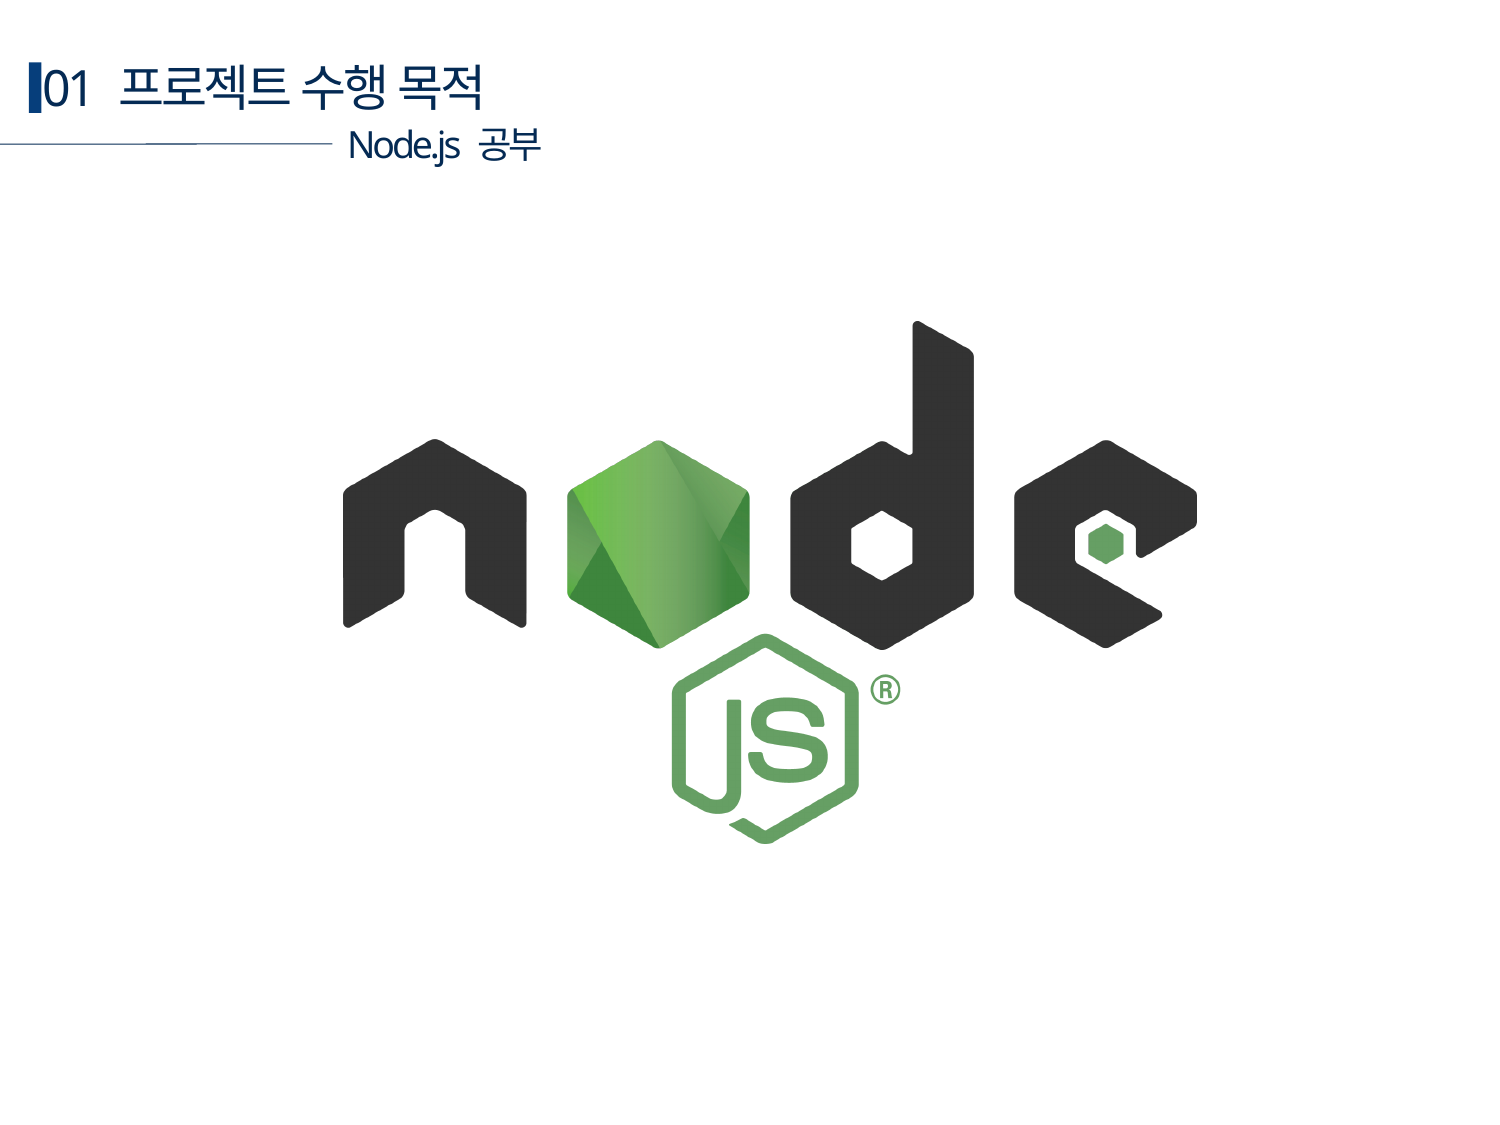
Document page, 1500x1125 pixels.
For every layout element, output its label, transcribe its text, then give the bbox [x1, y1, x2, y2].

text_box Node.js 공부 [332, 113, 558, 174]
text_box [28, 49, 493, 126]
picture [343, 320, 1197, 844]
